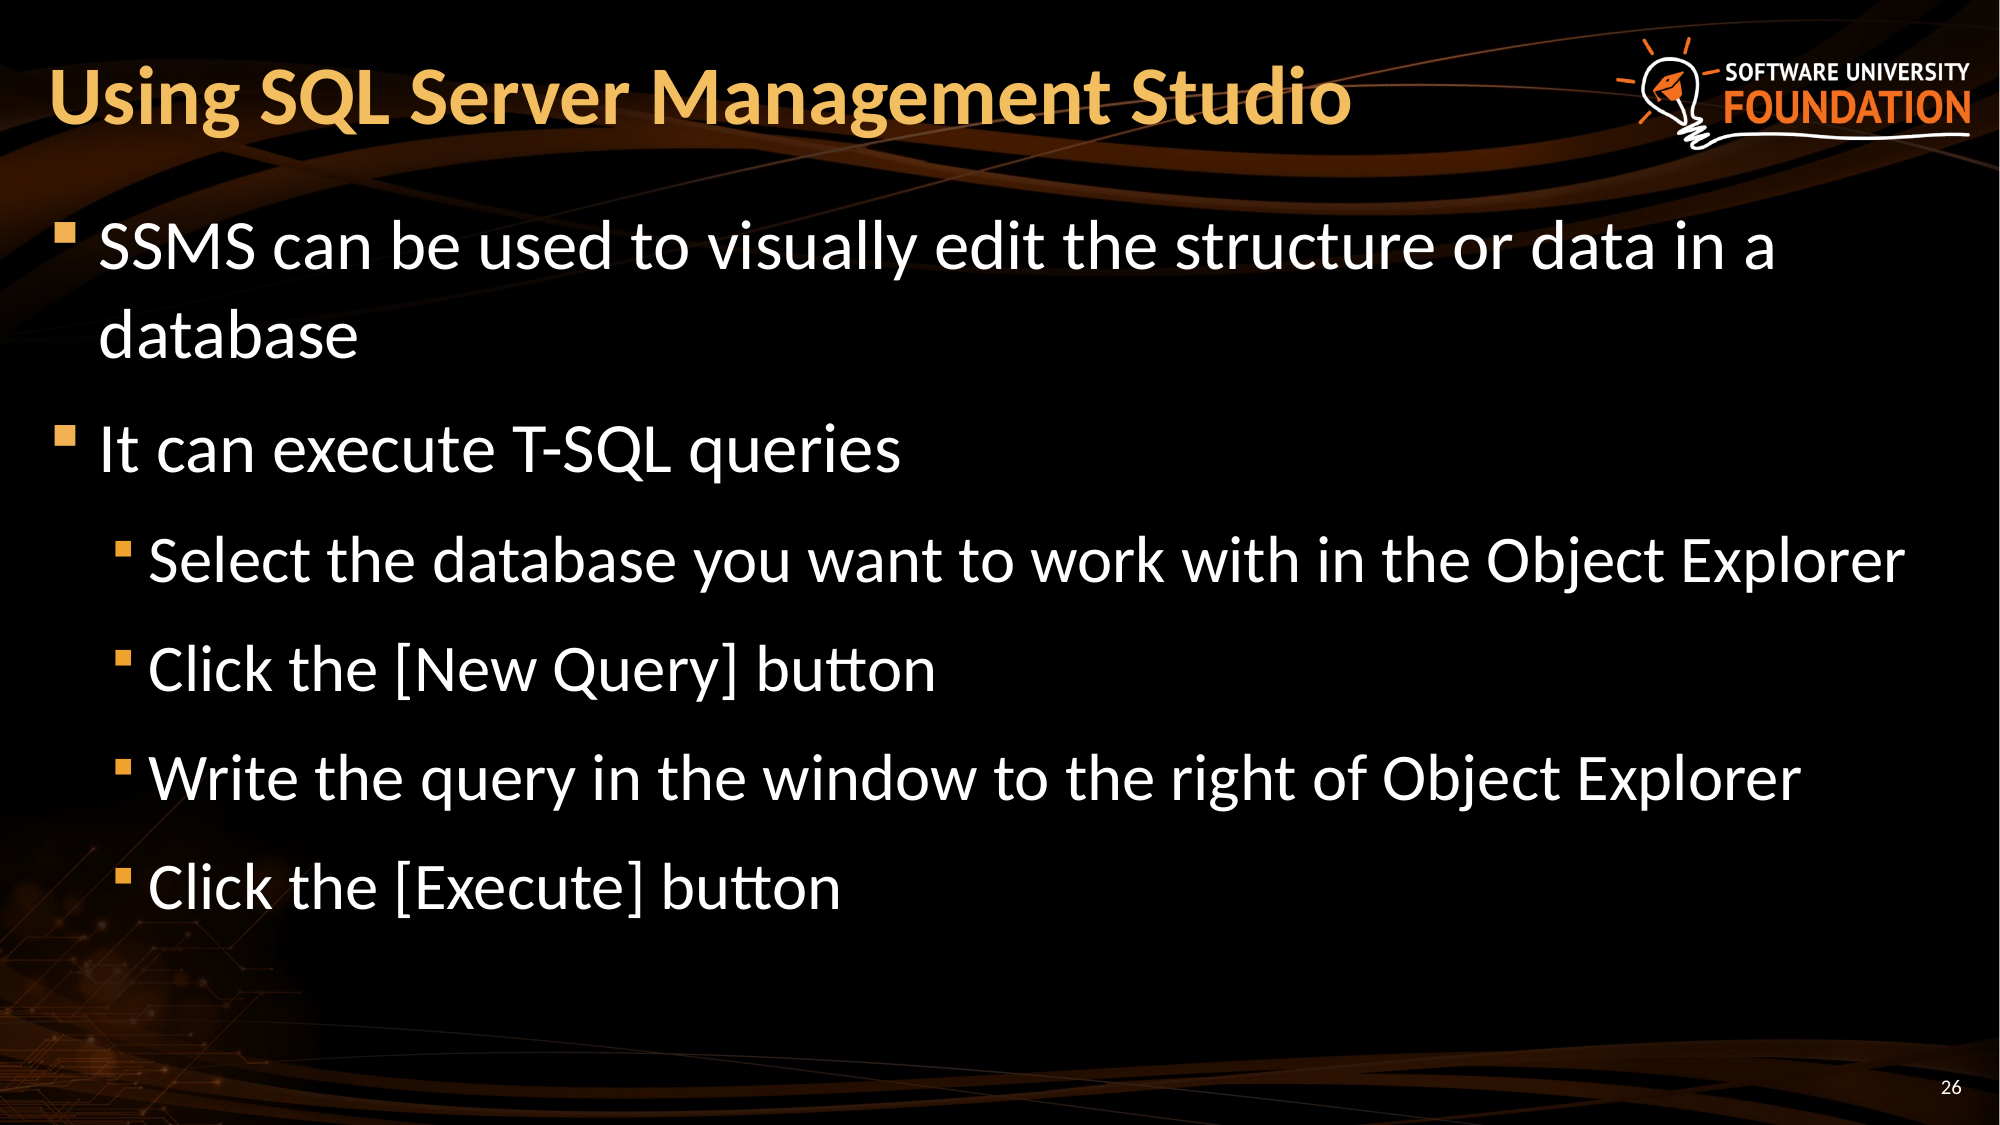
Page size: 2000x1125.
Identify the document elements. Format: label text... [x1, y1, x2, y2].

slide_number 26 [1897, 1070, 1968, 1103]
picture [0, 0, 2000, 1125]
list SSMS can be used to visually edit the structure or data in a database It can execute T-SQL queries Select the database you want to work with in the Object Explorer Click the [New Query] button Write the query in the window to the right of Object Explorer Click the [Execute] button [31, 188, 1968, 1103]
title Using SQL Server Management Studio [30, 6, 1602, 189]
